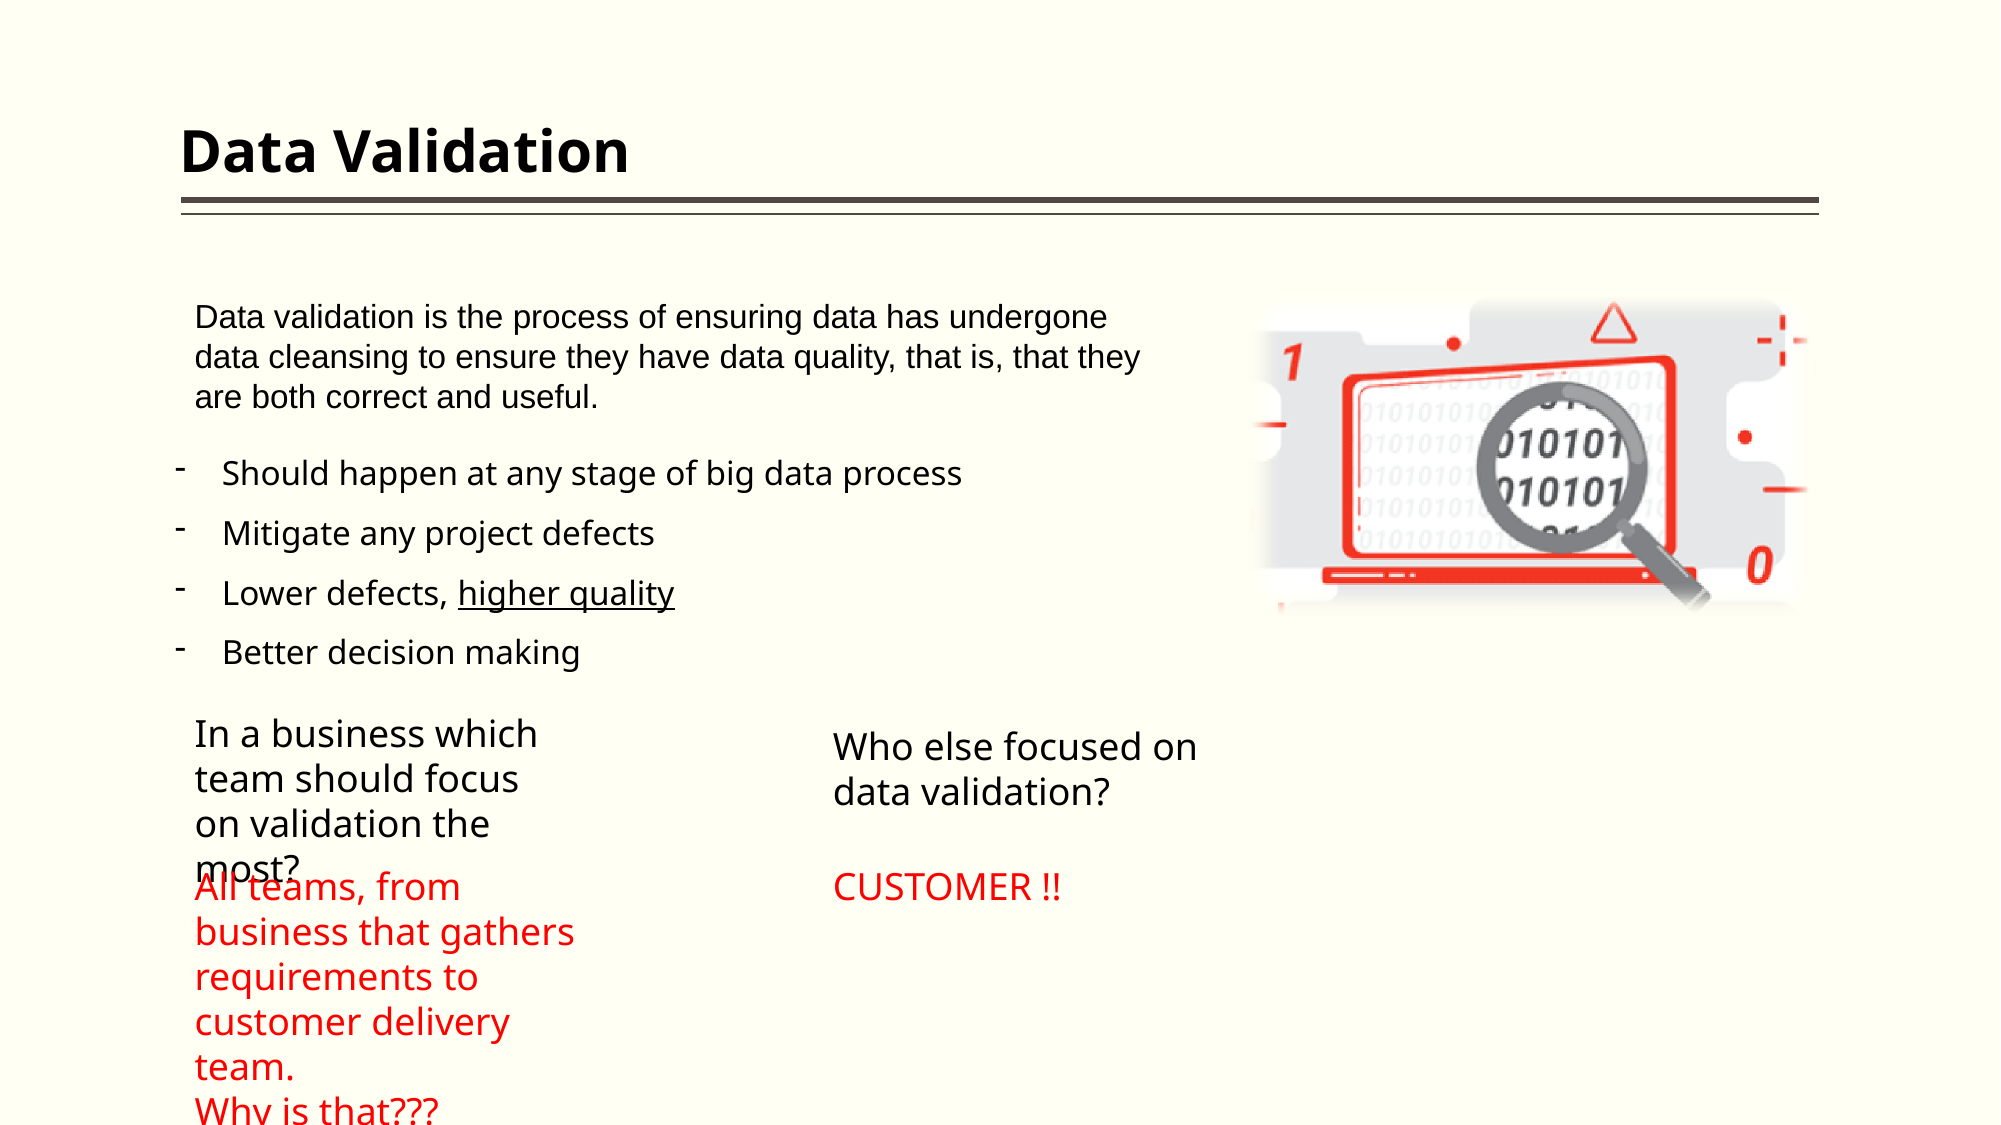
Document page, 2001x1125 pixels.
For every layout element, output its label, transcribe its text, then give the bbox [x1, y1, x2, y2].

text_box Data validation is the process of ensuring data has undergone data cleansing to ensure they have data quality, that is, that they are both correct and useful. [179, 288, 1180, 423]
picture [1248, 288, 1818, 617]
text_box All teams, from business that gathers requirements to customer delivery team. Why is that??? [179, 856, 631, 1125]
text_box CUSTOMER !! [818, 856, 1220, 916]
text_box Should happen at any stage of big data process Mitigate any project defects Lower defects, higher quality Better decision making [160, 424, 1425, 679]
title Data Validation [179, 12, 1818, 193]
text_box Who else focused on data validation? [818, 715, 1220, 821]
text_box In a business which team should focus on validation the most? [179, 702, 581, 856]
